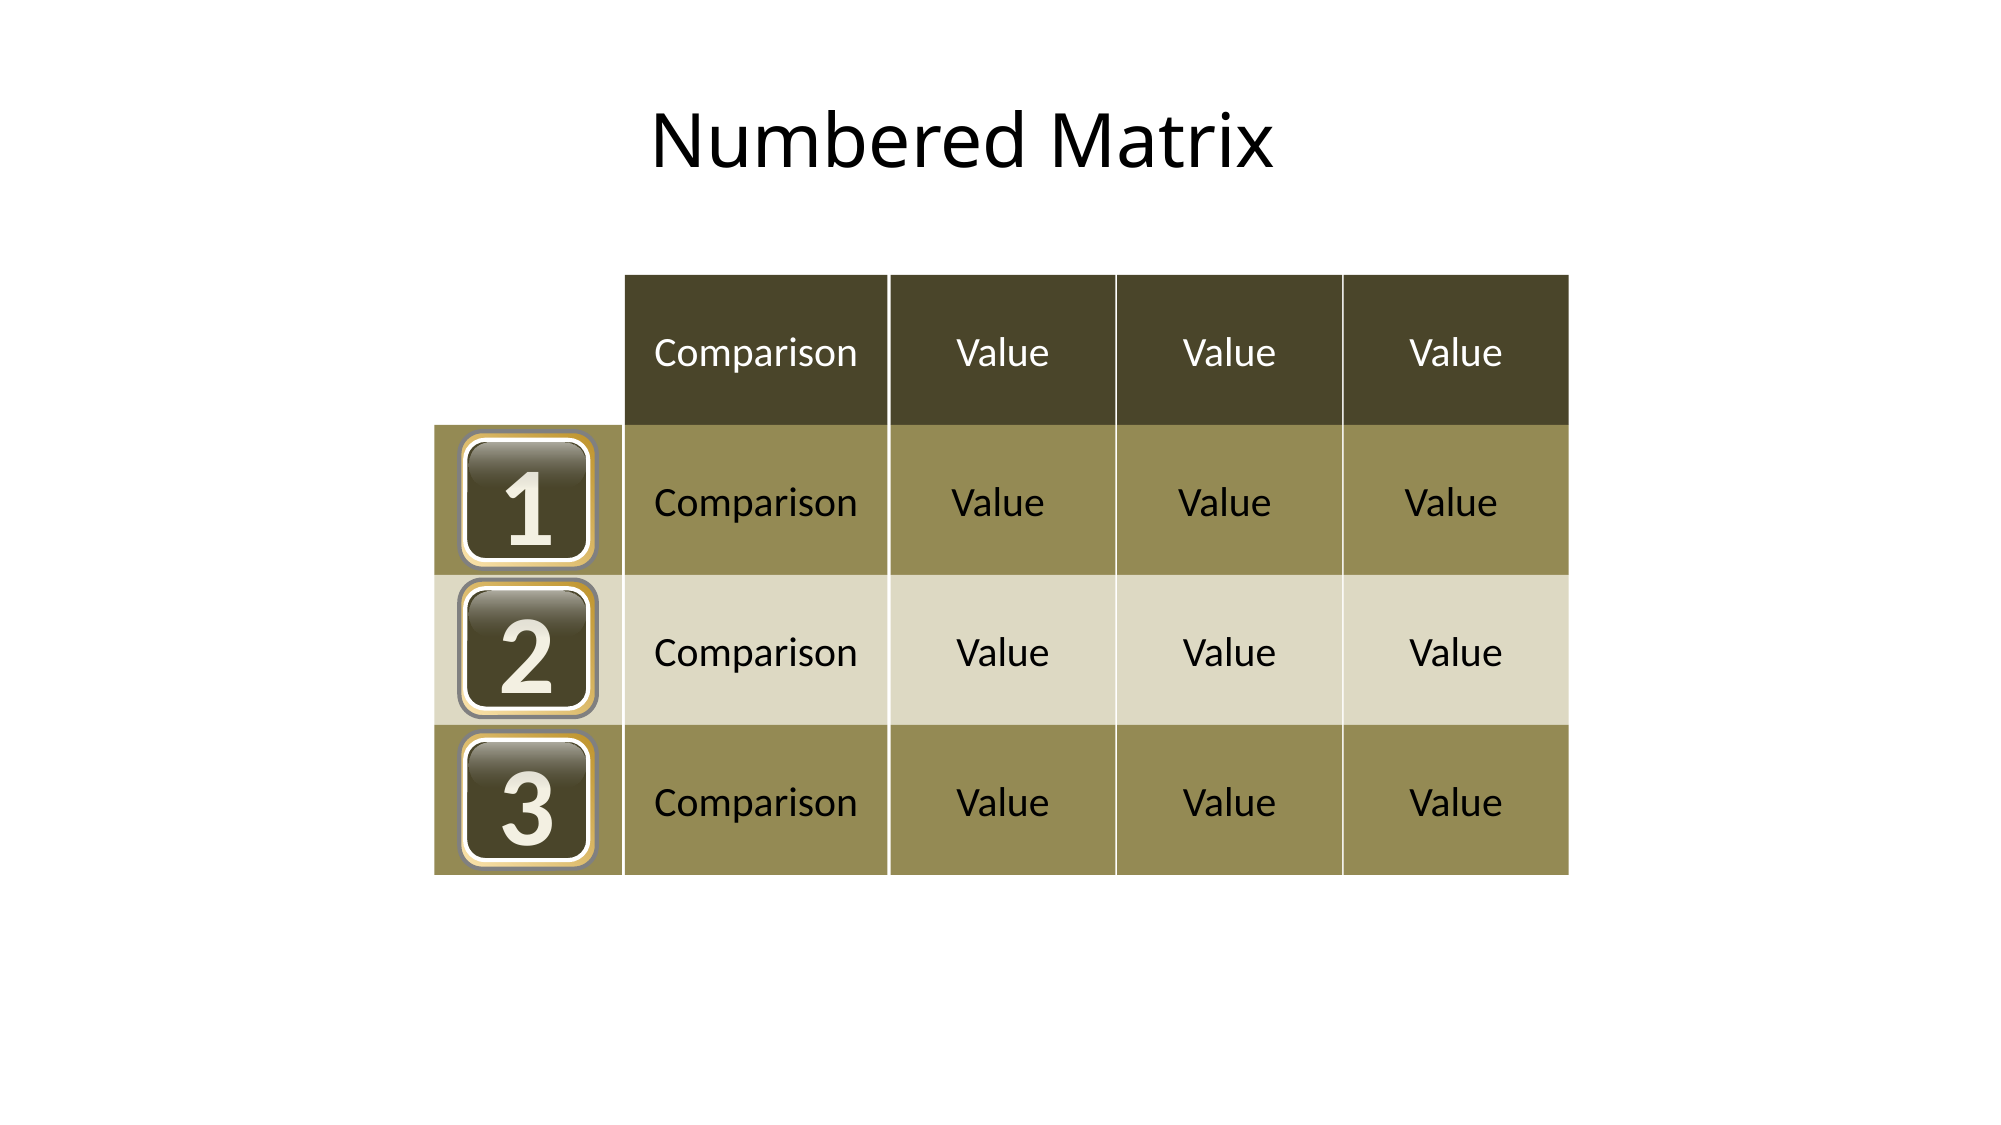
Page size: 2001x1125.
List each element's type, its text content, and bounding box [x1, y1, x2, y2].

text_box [434, 724, 1569, 876]
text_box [434, 574, 1569, 724]
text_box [434, 424, 1569, 574]
title Numbered Matrix [287, 85, 1638, 190]
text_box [624, 274, 1569, 424]
